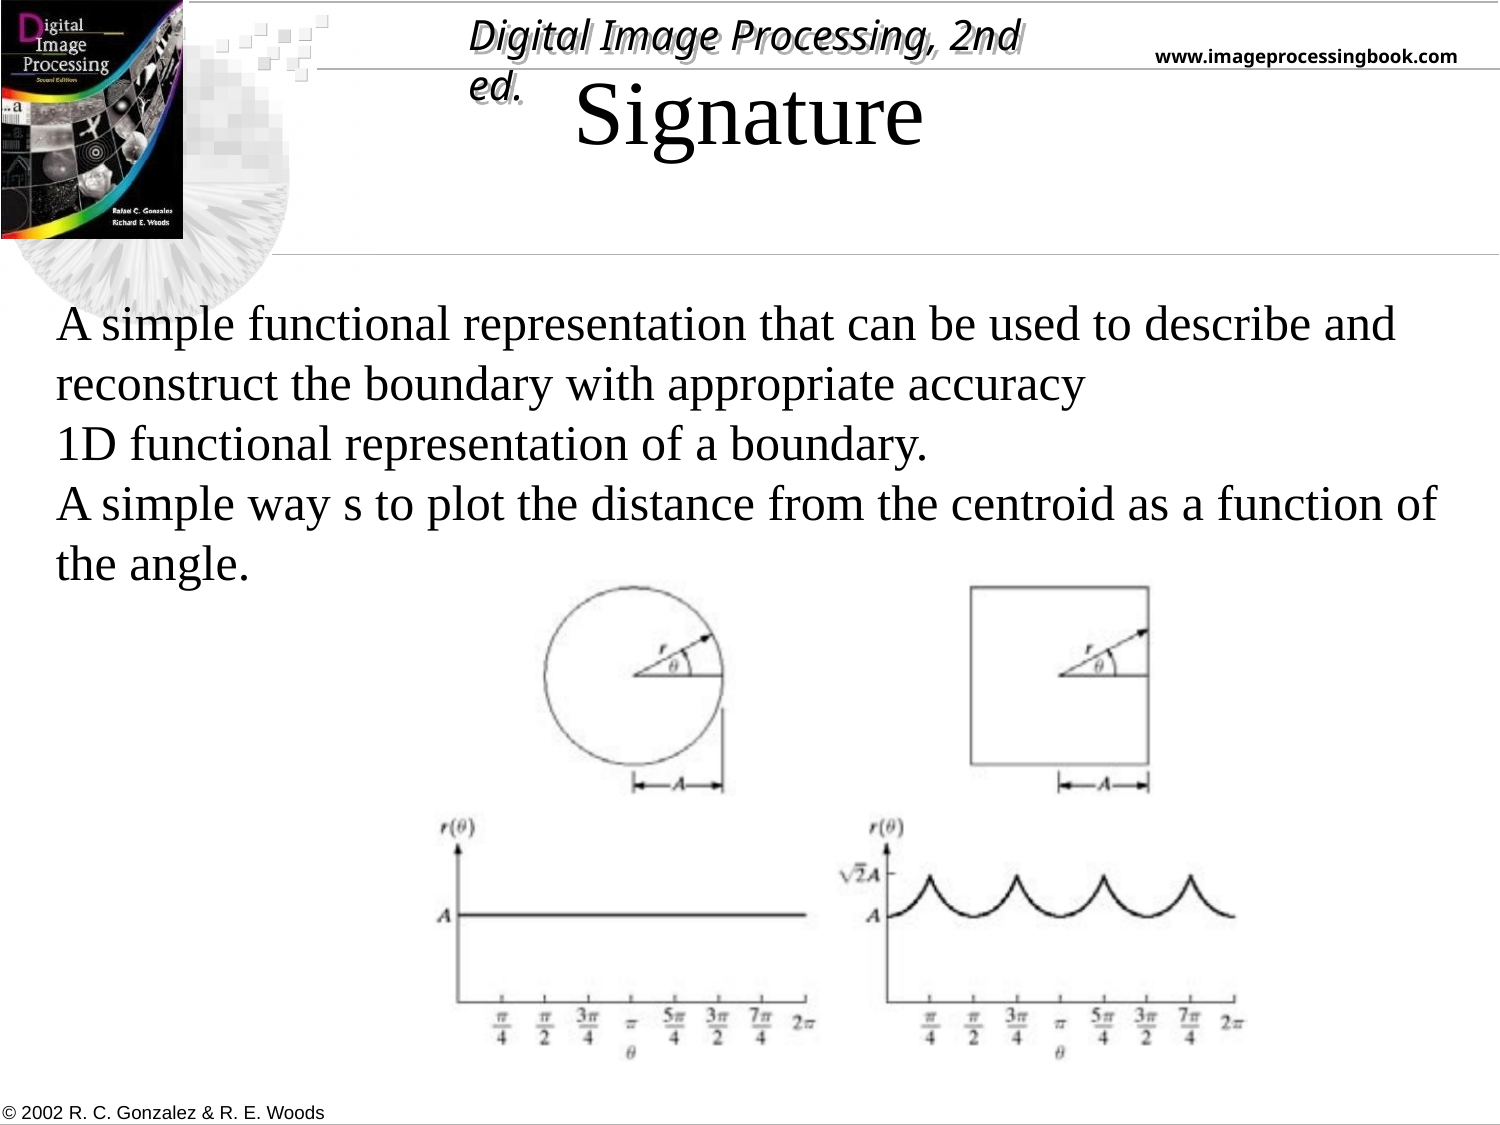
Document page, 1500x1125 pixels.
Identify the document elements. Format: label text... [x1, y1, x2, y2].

picture [0, 0, 378, 326]
picture [420, 540, 1253, 1074]
text_box A simple functional representation that can be used to describe and reconstruct the boundary with appropriate accuracy 1D functional representation of a boundary. A simple way s to plot the distance from the centroid as a function of the angle. [40, 283, 1460, 602]
title Signature [75, 45, 1425, 233]
